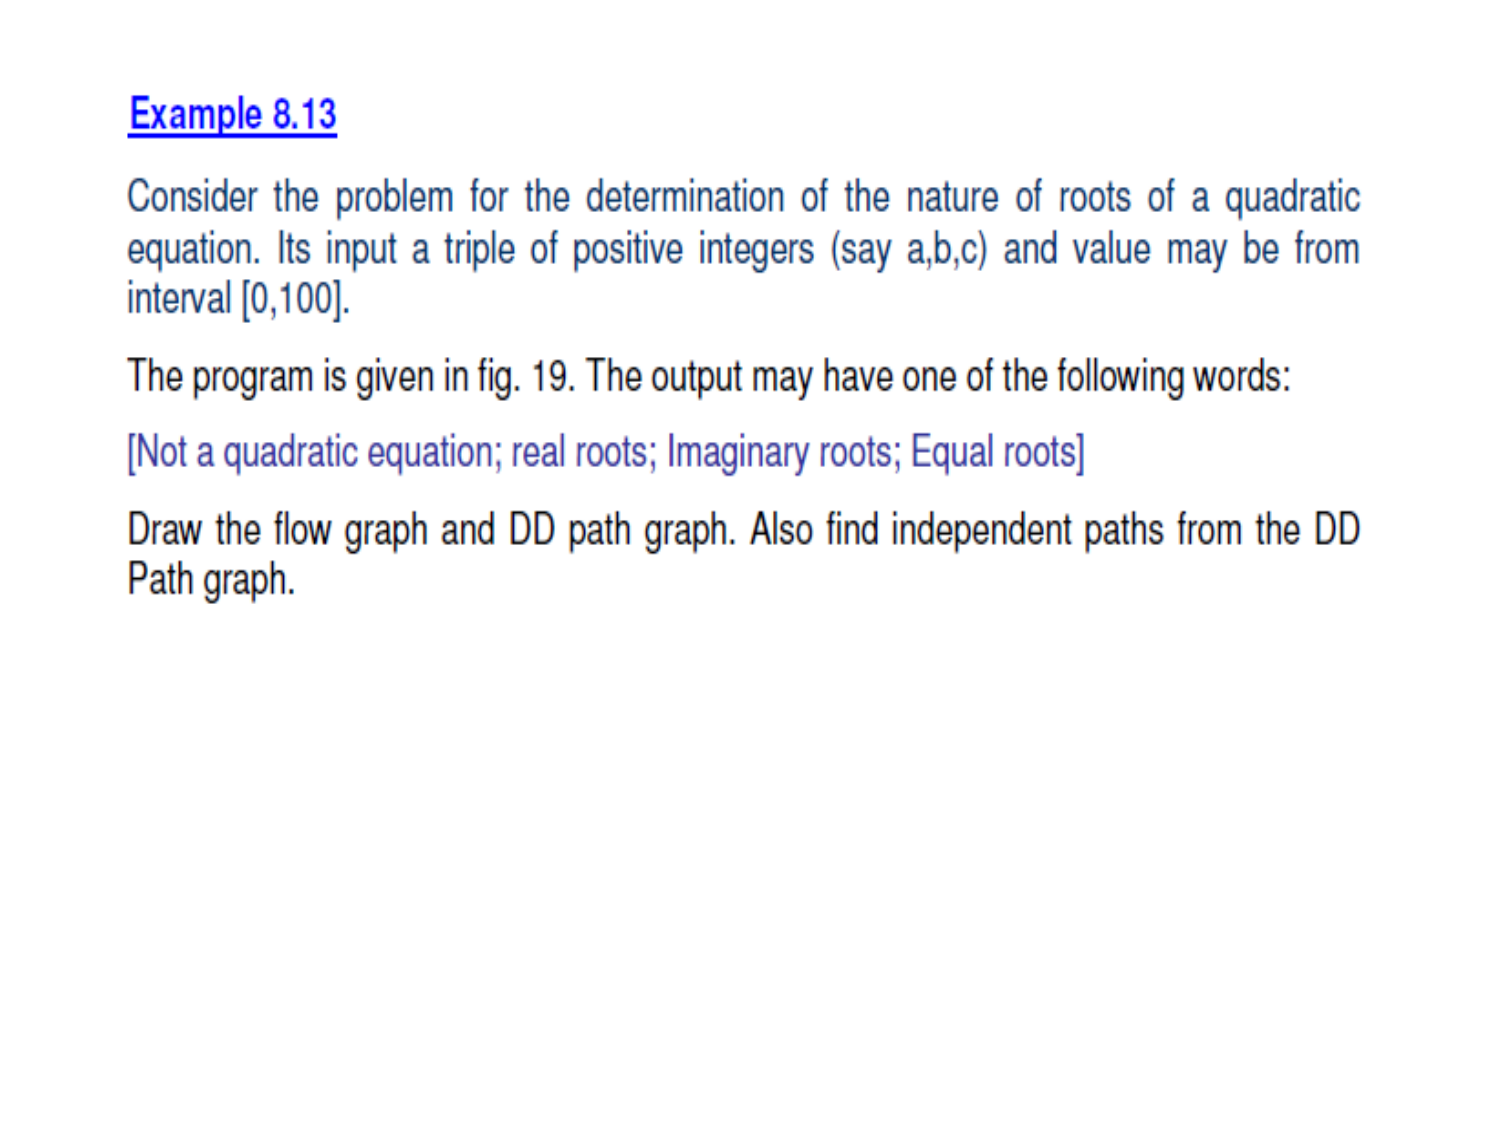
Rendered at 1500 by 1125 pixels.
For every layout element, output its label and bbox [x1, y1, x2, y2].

picture [74, 49, 1438, 801]
